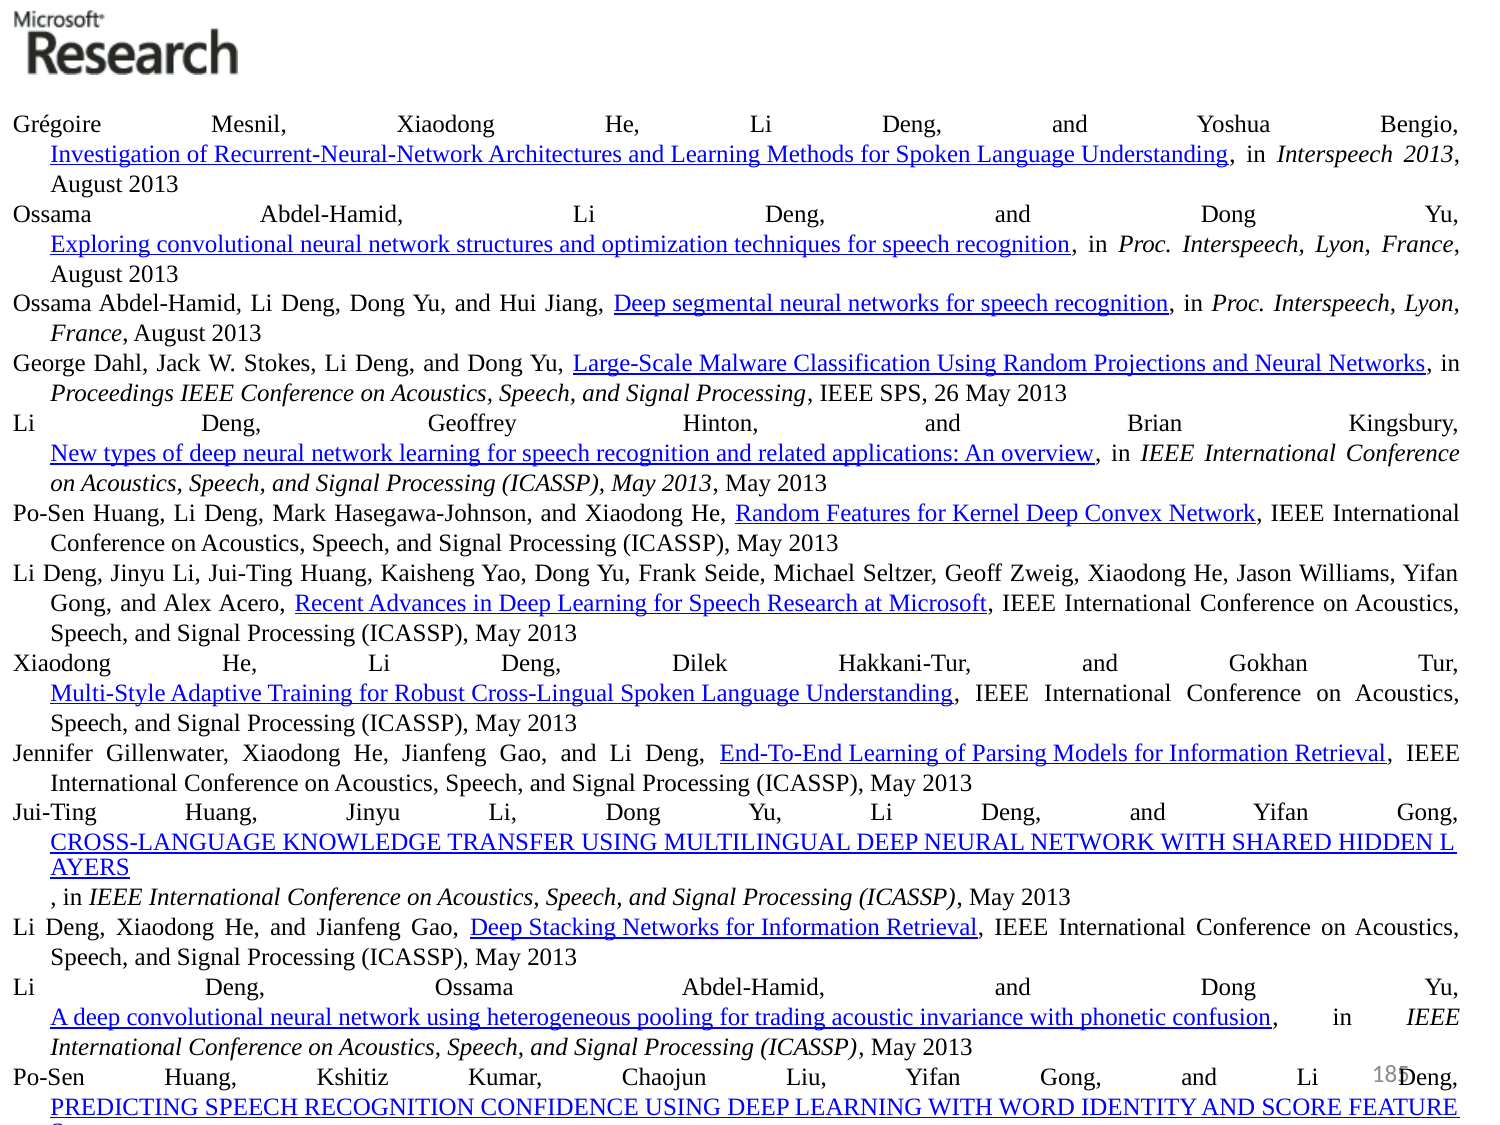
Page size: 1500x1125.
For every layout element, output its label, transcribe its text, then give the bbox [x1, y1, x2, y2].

picture [14, 10, 238, 75]
text_box Grégoire Mesnil, Xiaodong He, Li Deng, and Yoshua Bengio, Investigation of Recurrent-Neural-Network Architectures and Learning Methods for Spoken Language Understanding, in Interspeech 2013, August 2013 Ossama Abdel-Hamid, Li Deng, and Dong Yu, Exploring convolutional neural network structures and optimization techniques for speech recognition, in Proc. Interspeech, Lyon, France, August 2013 Ossama Abdel-Hamid, Li Deng, Dong Yu, and Hui Jiang, Deep segmental neural networks for speech recognition, in Proc. Interspeech, Lyon, France, August 2013 George Dahl, Jack W. Stokes, Li Deng, and Dong Yu, Large-Scale Malware Classification Using Random Projections and Neural Networks, in Proceedings IEEE Conference on Acoustics, Speech, and Signal Processing, IEEE SPS, 26 May 2013 Li Deng, Geoffrey Hinton, and Brian Kingsbury, New types of deep neural network learning for speech recognition and related applications: An overview, in IEEE International Conference on Acoustics, Speech, and Signal Processing (ICASSP), May 2013, May 2013 Po-Sen Huang, Li Deng, Mark Hasegawa-Johnson, and Xiaodong He, Random Features for Kernel Deep Convex Network, IEEE International Conference on Acoustics, Speech, and Signal Processing (ICASSP), May 2013 Li Deng, Jinyu Li, Jui-Ting Huang, Kaisheng Yao, Dong Yu, Frank Seide, Michael Seltzer, Geoff Zweig, Xiaodong He, Jason Williams, Yifan Gong, and Alex Acero, Recent Advances in Deep Learning for Speech Research at Microsoft, IEEE International Conference on Acoustics, Speech, and Signal Processing (ICASSP), May 2013 Xiaodong He, Li Deng, Dilek Hakkani-Tur, and Gokhan Tur, Multi-Style Adaptive Training for Robust Cross-Lingual Spoken Language Understanding, IEEE International Conference on Acoustics, Speech, and Signal Processing (ICASSP), May 2013 Jennifer Gillenwater, Xiaodong He, Jianfeng Gao, and Li Deng, End-To-End Learning of Parsing Models for Information Retrieval, IEEE International Conference on Acoustics, Speech, and Signal Processing (ICASSP), May 2013 Jui-Ting Huang, Jinyu Li, Dong Yu, Li Deng, and Yifan Gong, CROSS-LANGUAGE KNOWLEDGE TRANSFER USING MULTILINGUAL DEEP NEURAL NETWORK WITH SHARED HIDDEN LAYERS, in IEEE International Conference on Acoustics, Speech, and Signal Processing (ICASSP), May 2013 Li Deng, Xiaodong He, and Jianfeng Gao, Deep Stacking Networks for Information Retrieval, IEEE International Conference on Acoustics, Speech, and Signal Processing (ICASSP), May 2013 Li Deng, Ossama Abdel-Hamid, and Dong Yu, A deep convolutional neural network using heterogeneous pooling for trading acoustic invariance with phonetic confusion, in IEEE International Conference on Acoustics, Speech, and Signal Processing (ICASSP), May 2013 Po-Sen Huang, Kshitiz Kumar, Chaojun Liu, Yifan Gong, and Li Deng, PREDICTING SPEECH RECOGNITION CONFIDENCE USING DEEP LEARNING WITH WORD IDENTITY AND SCORE FEATURES, in Proc. ICASSP, May 2013 Hamid Palangi, Rabab Ward, and Li Deng, Using deep stacking network to improve structured compressive sensing with multiple measurement vectors, in IEEE International Conference on Acoustics, Speech, and Signal Processing (ICASSP), May 2013 Zhen-Hua Ling, Li Deng, and Dong Yu, Modeling Spectral Envelopes Using Restricted Boltzmann Machines For Statistical Parametric Speech Synthesis, in ICASSP 2013, IEEE International Conference on Acoustics, Speech, and Signal Processing (ICASSP), 2013 Xiaodong He and Li Deng, Speech-Centric Information Processing: An Optimization-Oriented Approach, in Proceedings of the IEEE, vol. 31 May 2013. [0, 99, 1475, 1125]
